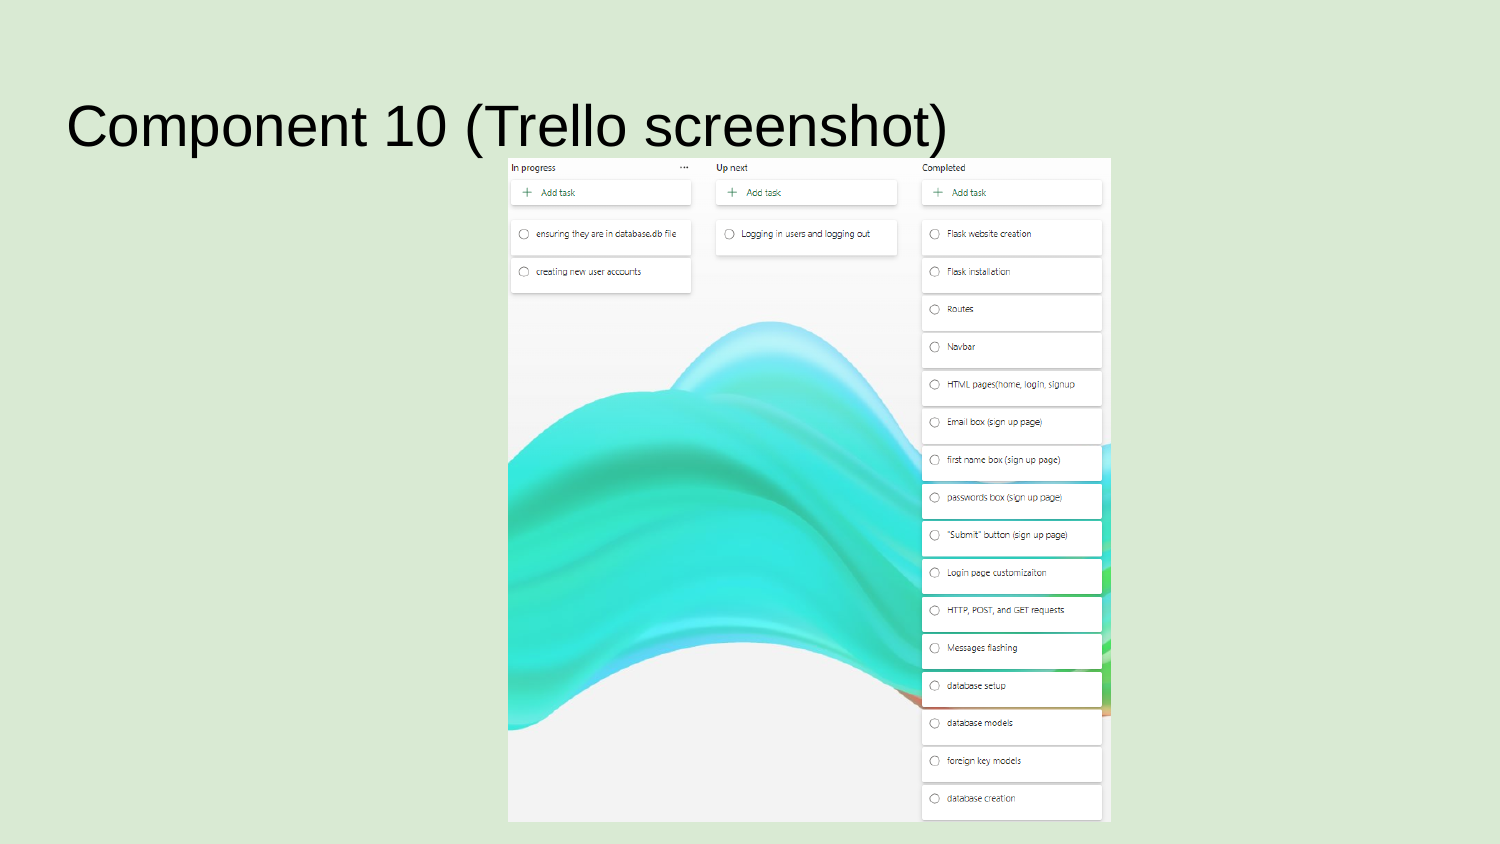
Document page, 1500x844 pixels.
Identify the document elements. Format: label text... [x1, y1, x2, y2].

title Component 10 (Trello screenshot) [51, 72, 1449, 167]
picture [508, 157, 1112, 822]
